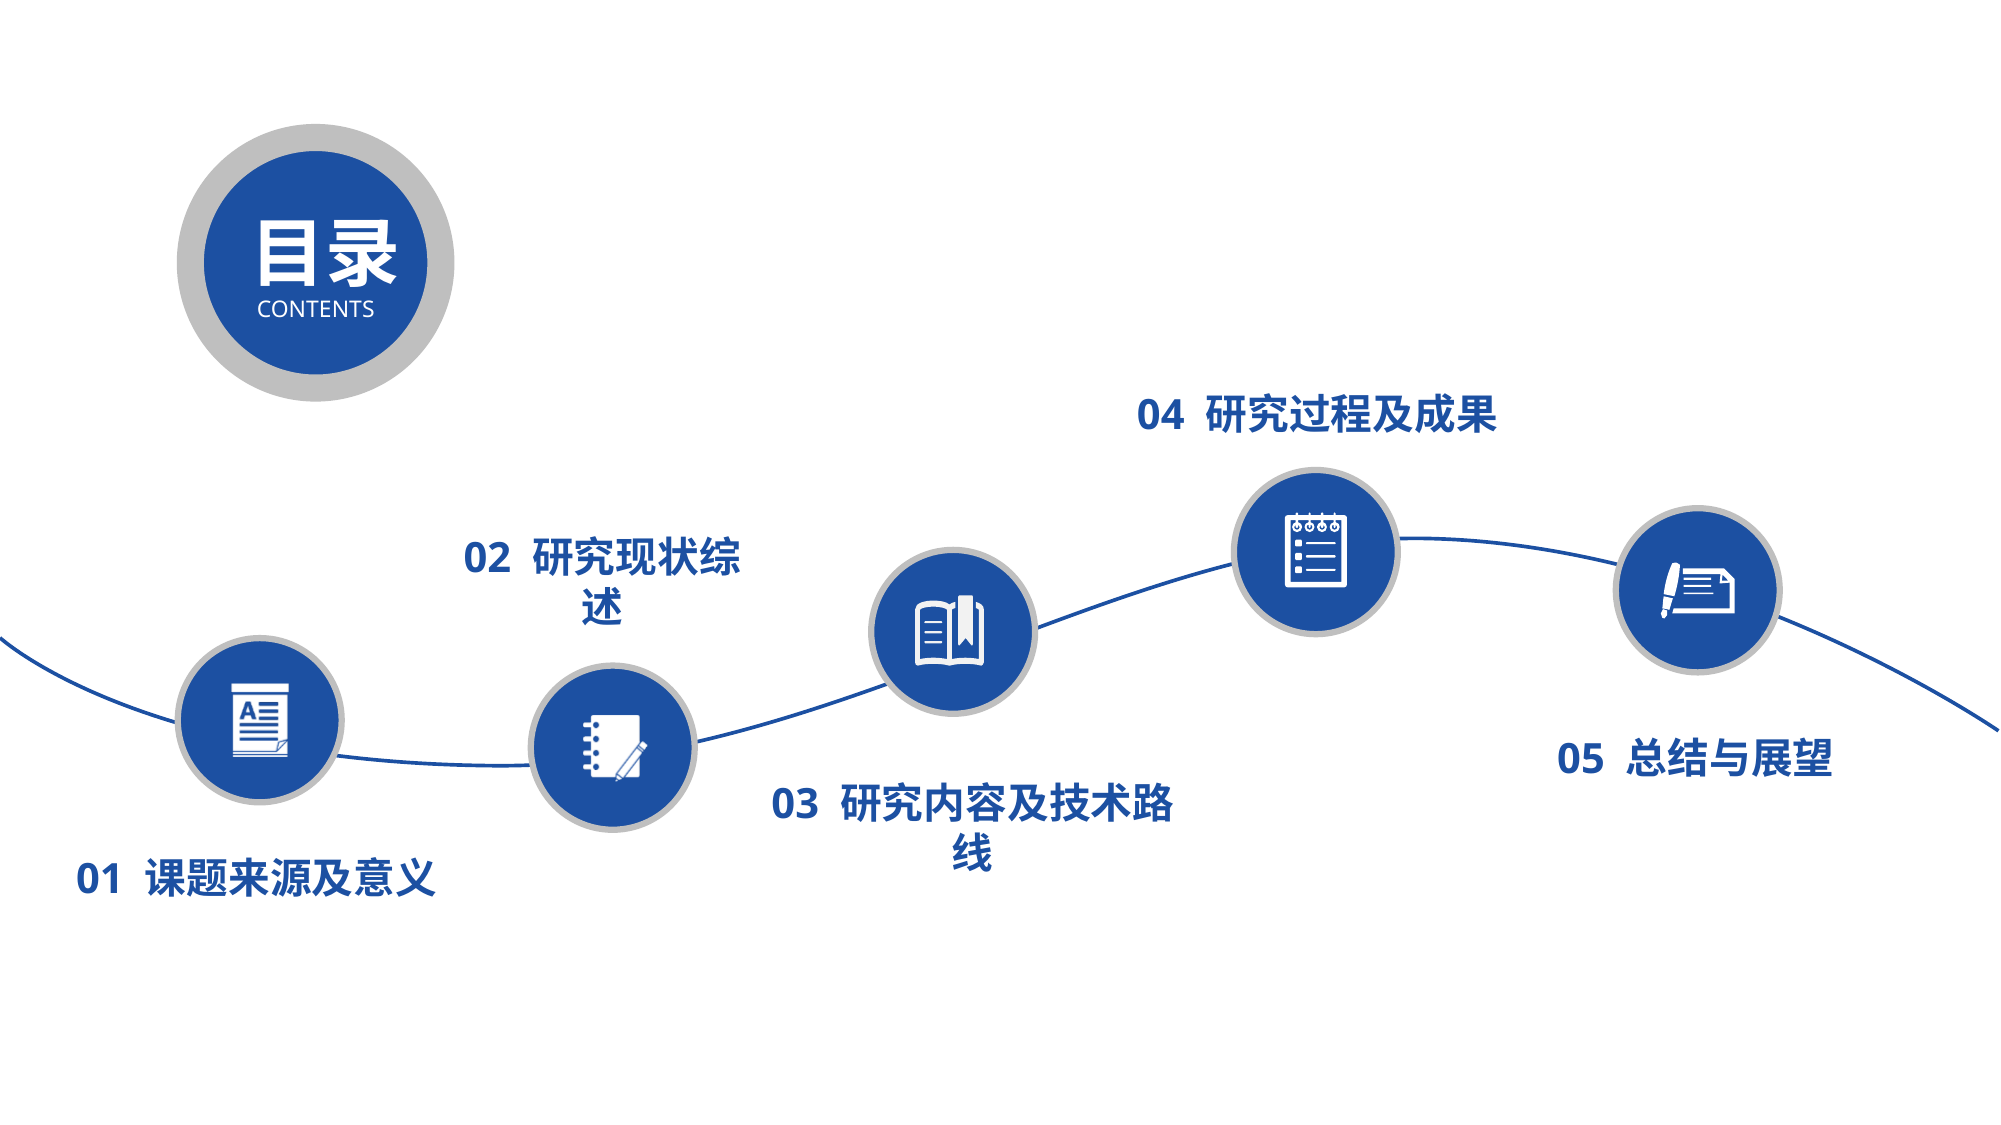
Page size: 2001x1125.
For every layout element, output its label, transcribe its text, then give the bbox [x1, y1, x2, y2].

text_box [1284, 512, 1347, 588]
text_box [695, 670, 889, 742]
text_box 02 研究现状综述 [428, 523, 776, 639]
text_box [0, 637, 177, 722]
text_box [177, 638, 342, 803]
text_box 03 研究内容及技术路线 [737, 769, 1208, 885]
text_box 04 研究过程及成果 [1118, 380, 1517, 445]
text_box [530, 665, 695, 830]
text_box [915, 595, 984, 666]
text_box [1615, 508, 1780, 673]
text_box [1672, 568, 1735, 614]
text_box 05 总结与展望 [1478, 724, 1914, 790]
text_box [871, 549, 1036, 714]
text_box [190, 137, 441, 389]
text_box [1233, 469, 1398, 635]
text_box 01 课题来源及意义 [52, 844, 461, 910]
text_box [342, 653, 585, 766]
text_box [1660, 562, 1681, 619]
text_box [1016, 538, 1999, 731]
